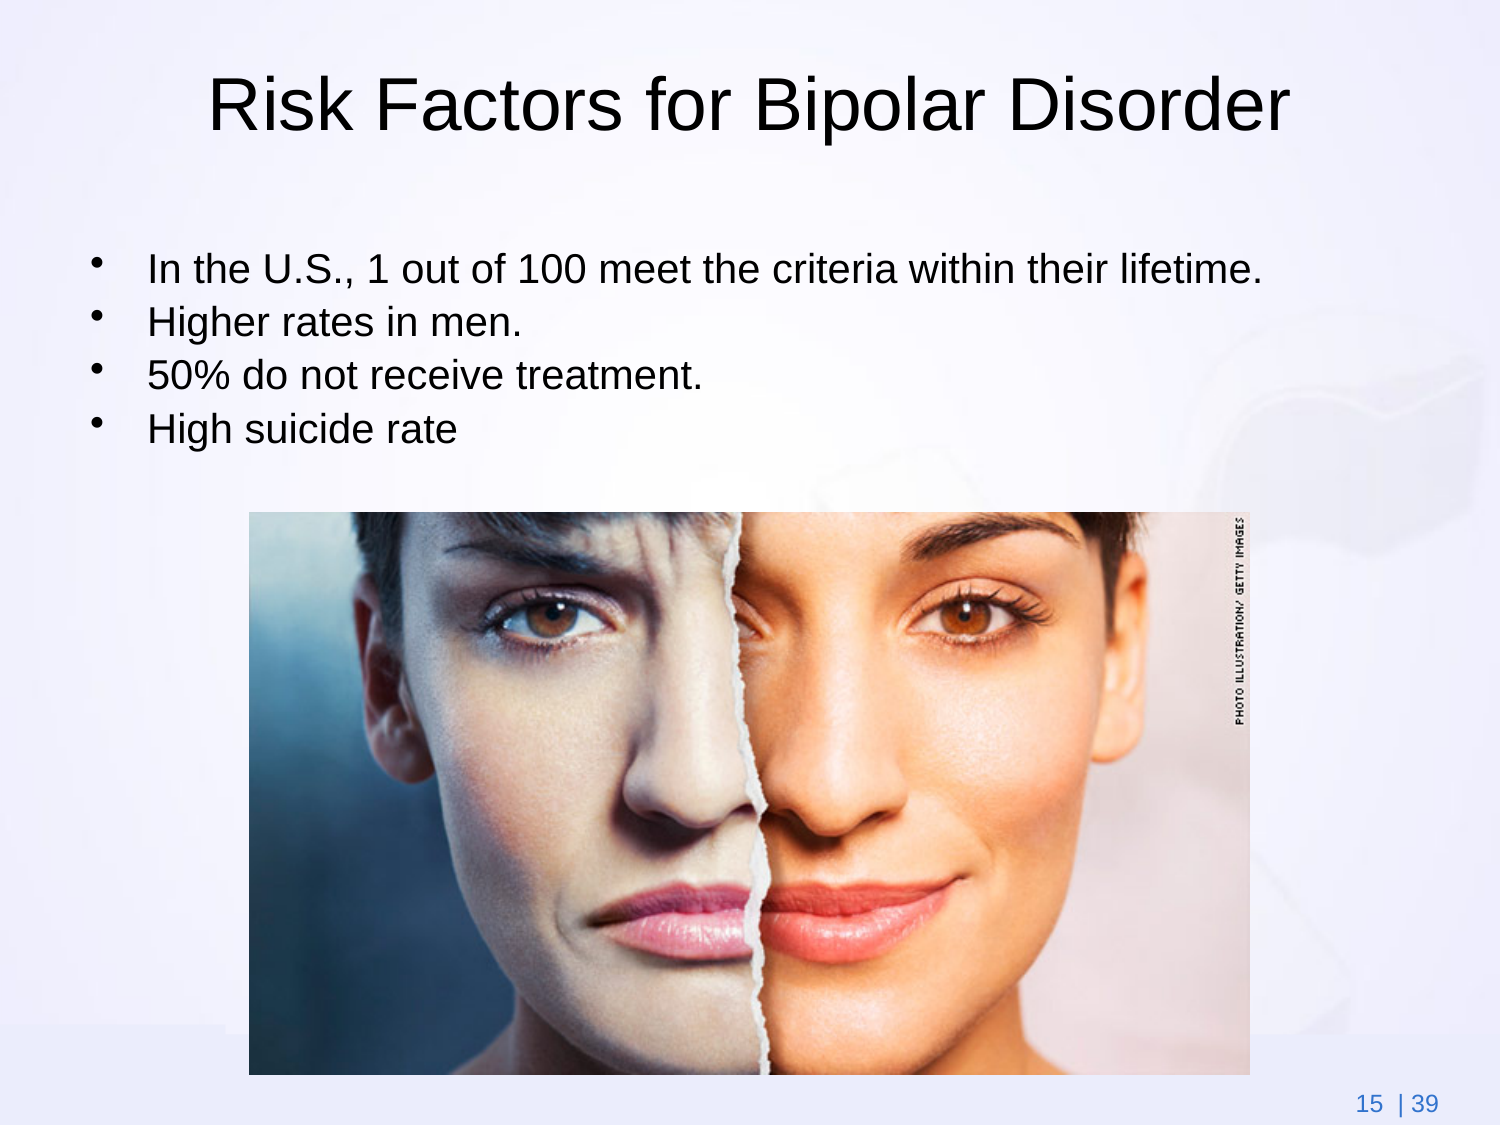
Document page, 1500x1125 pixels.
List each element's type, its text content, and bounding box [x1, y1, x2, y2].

picture [0, 0, 1500, 1076]
title Risk Factors for Bipolar Disorder [75, 12, 1425, 200]
list In the U.S., 1 out of 100 meet the criteria within their lifetime. Higher rates in men. 50% do not receive treatment. High suicide rate [75, 239, 1425, 990]
